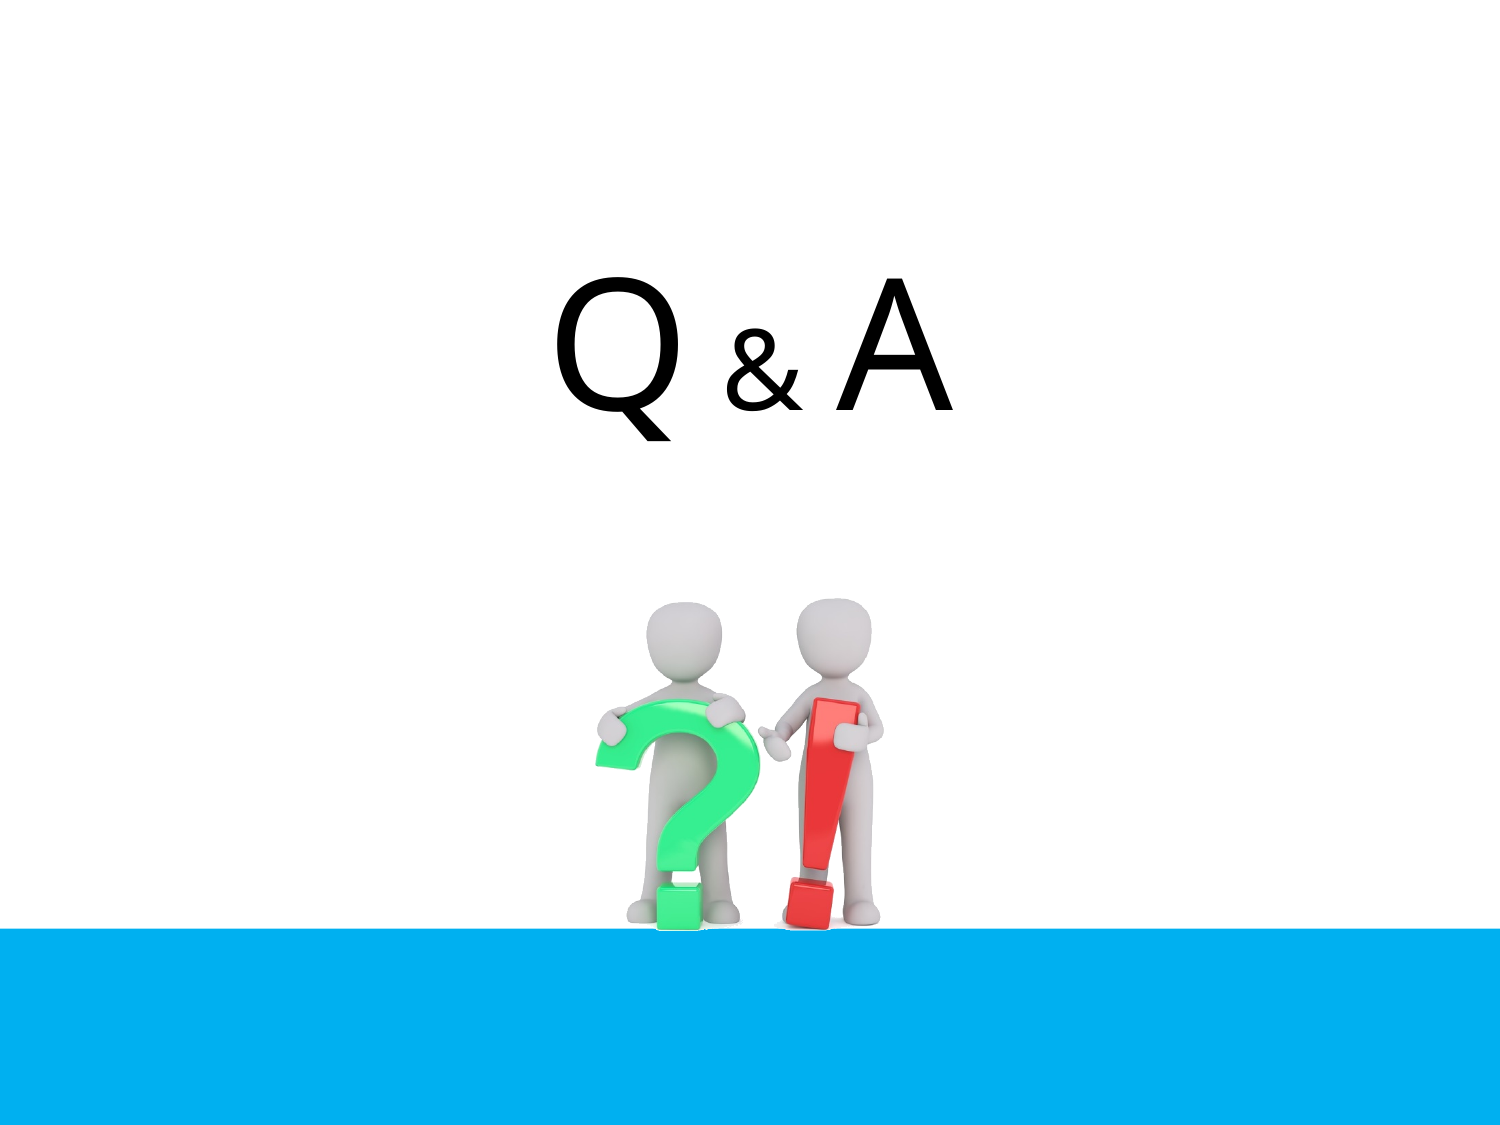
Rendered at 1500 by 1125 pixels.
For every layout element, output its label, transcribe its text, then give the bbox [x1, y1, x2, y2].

text_box Q & A [531, 219, 969, 455]
text_box [0, 927, 1500, 1125]
picture [563, 579, 937, 930]
